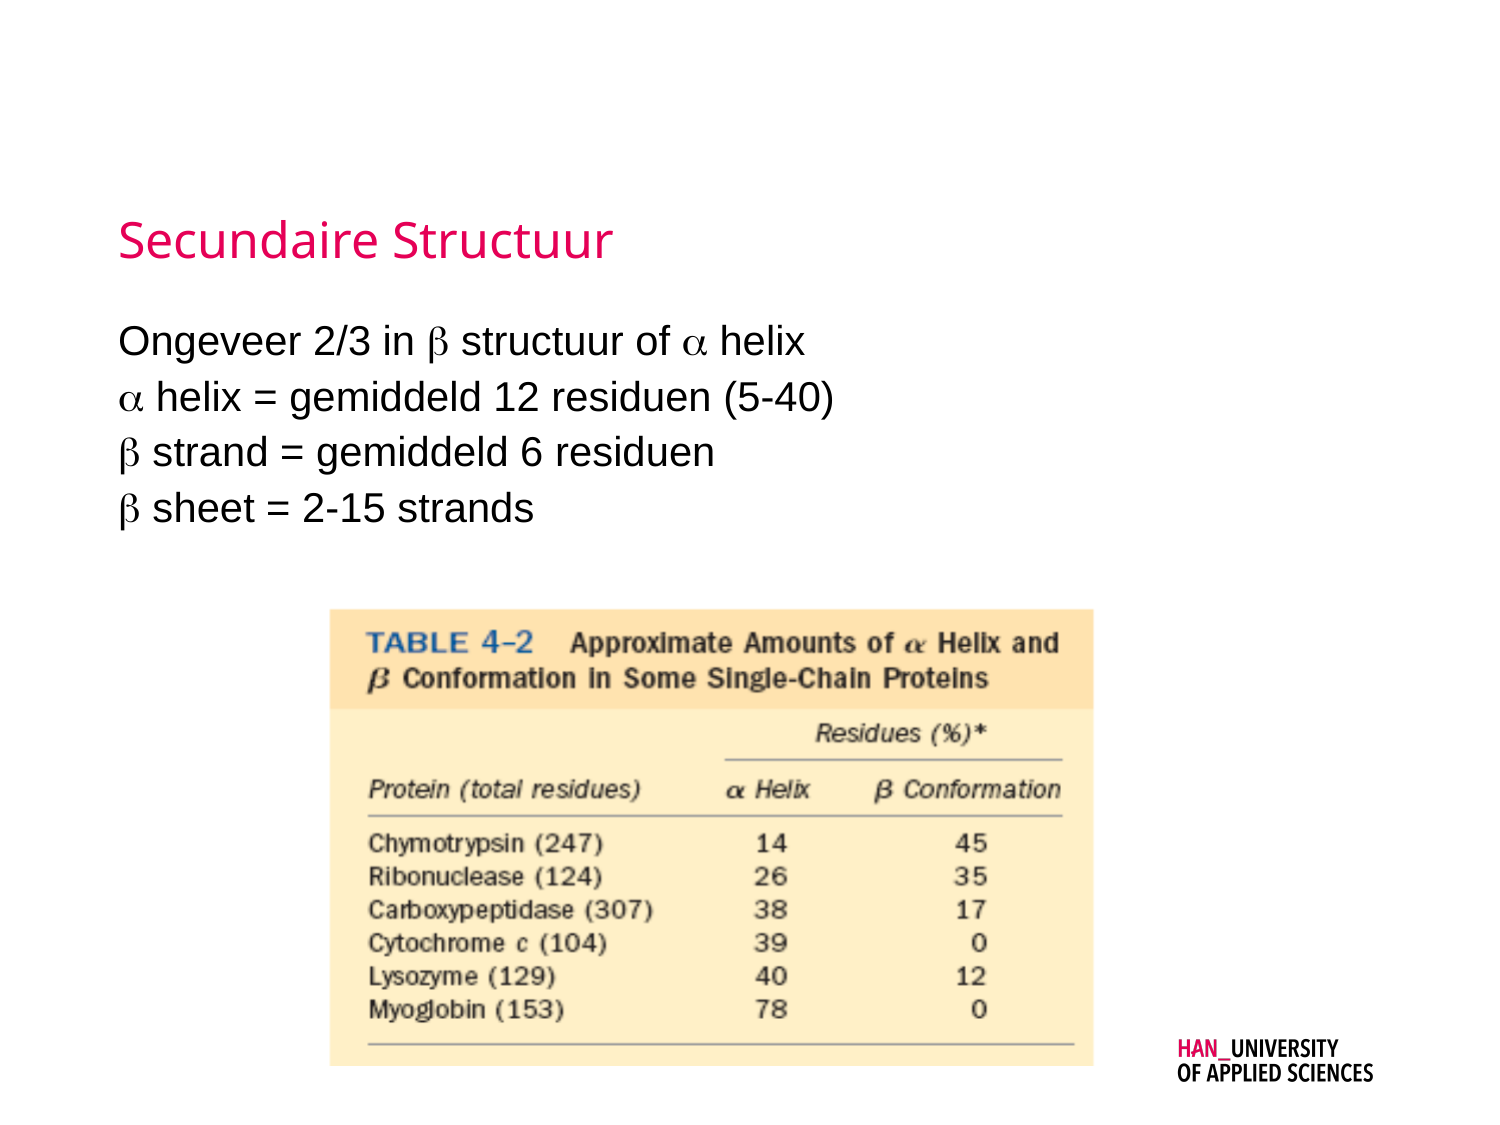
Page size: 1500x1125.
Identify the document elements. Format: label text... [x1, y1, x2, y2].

list Ongeveer 2/3 in b structuur of a helix a helix = gemiddeld 12 residuen (5-40) b strand = gemiddeld 6 residuen b sheet = 2-15 strands [103, 315, 1397, 1015]
picture [312, 602, 1129, 1066]
picture [1172, 1021, 1396, 1119]
title Secundaire Structuur [103, 59, 1397, 278]
